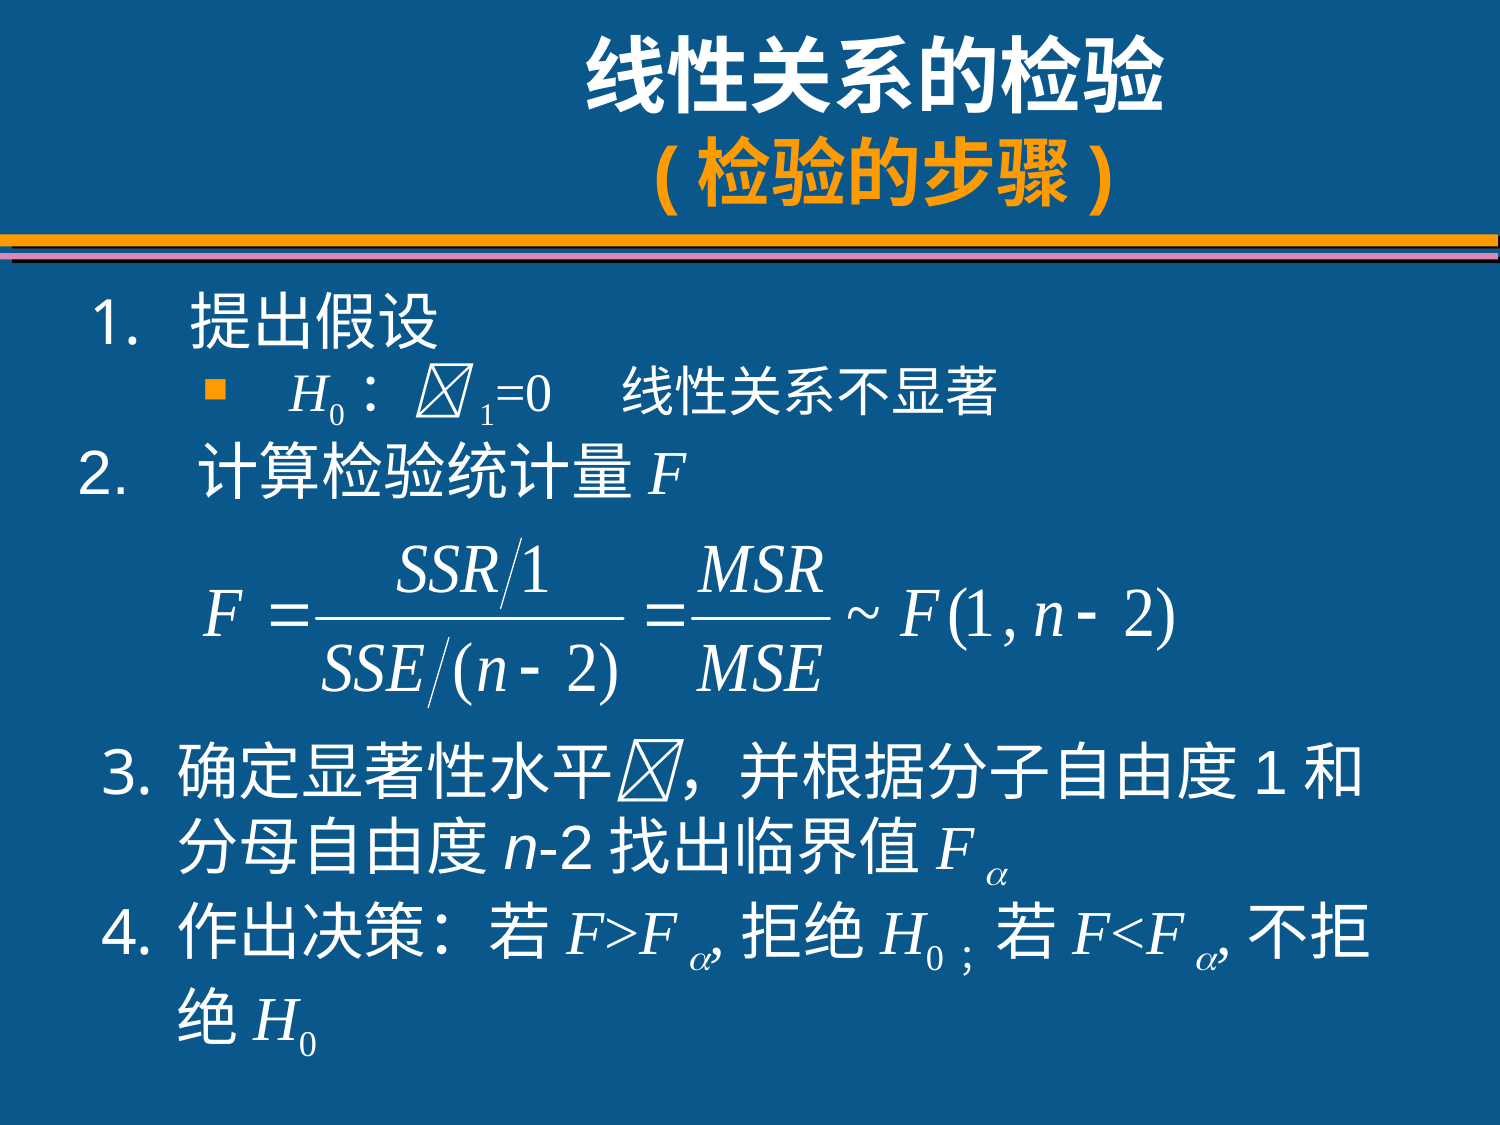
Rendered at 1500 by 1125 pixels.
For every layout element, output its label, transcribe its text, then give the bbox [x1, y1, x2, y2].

list 提出假设 H0：1=0 线性关系不显著 [75, 275, 1388, 600]
title 线性关系的检验 (检验的步骤) [300, 37, 1450, 213]
text_box 确定显著性水平，并根据分子自由度1和分母自由度n-2找出临界值F  作出决策：若F>F ,拒绝H0；若F<F ,不拒绝H0 [86, 725, 1413, 1071]
text_box 2. 计算检验统计量F [0, 425, 777, 515]
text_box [191, 524, 1184, 721]
